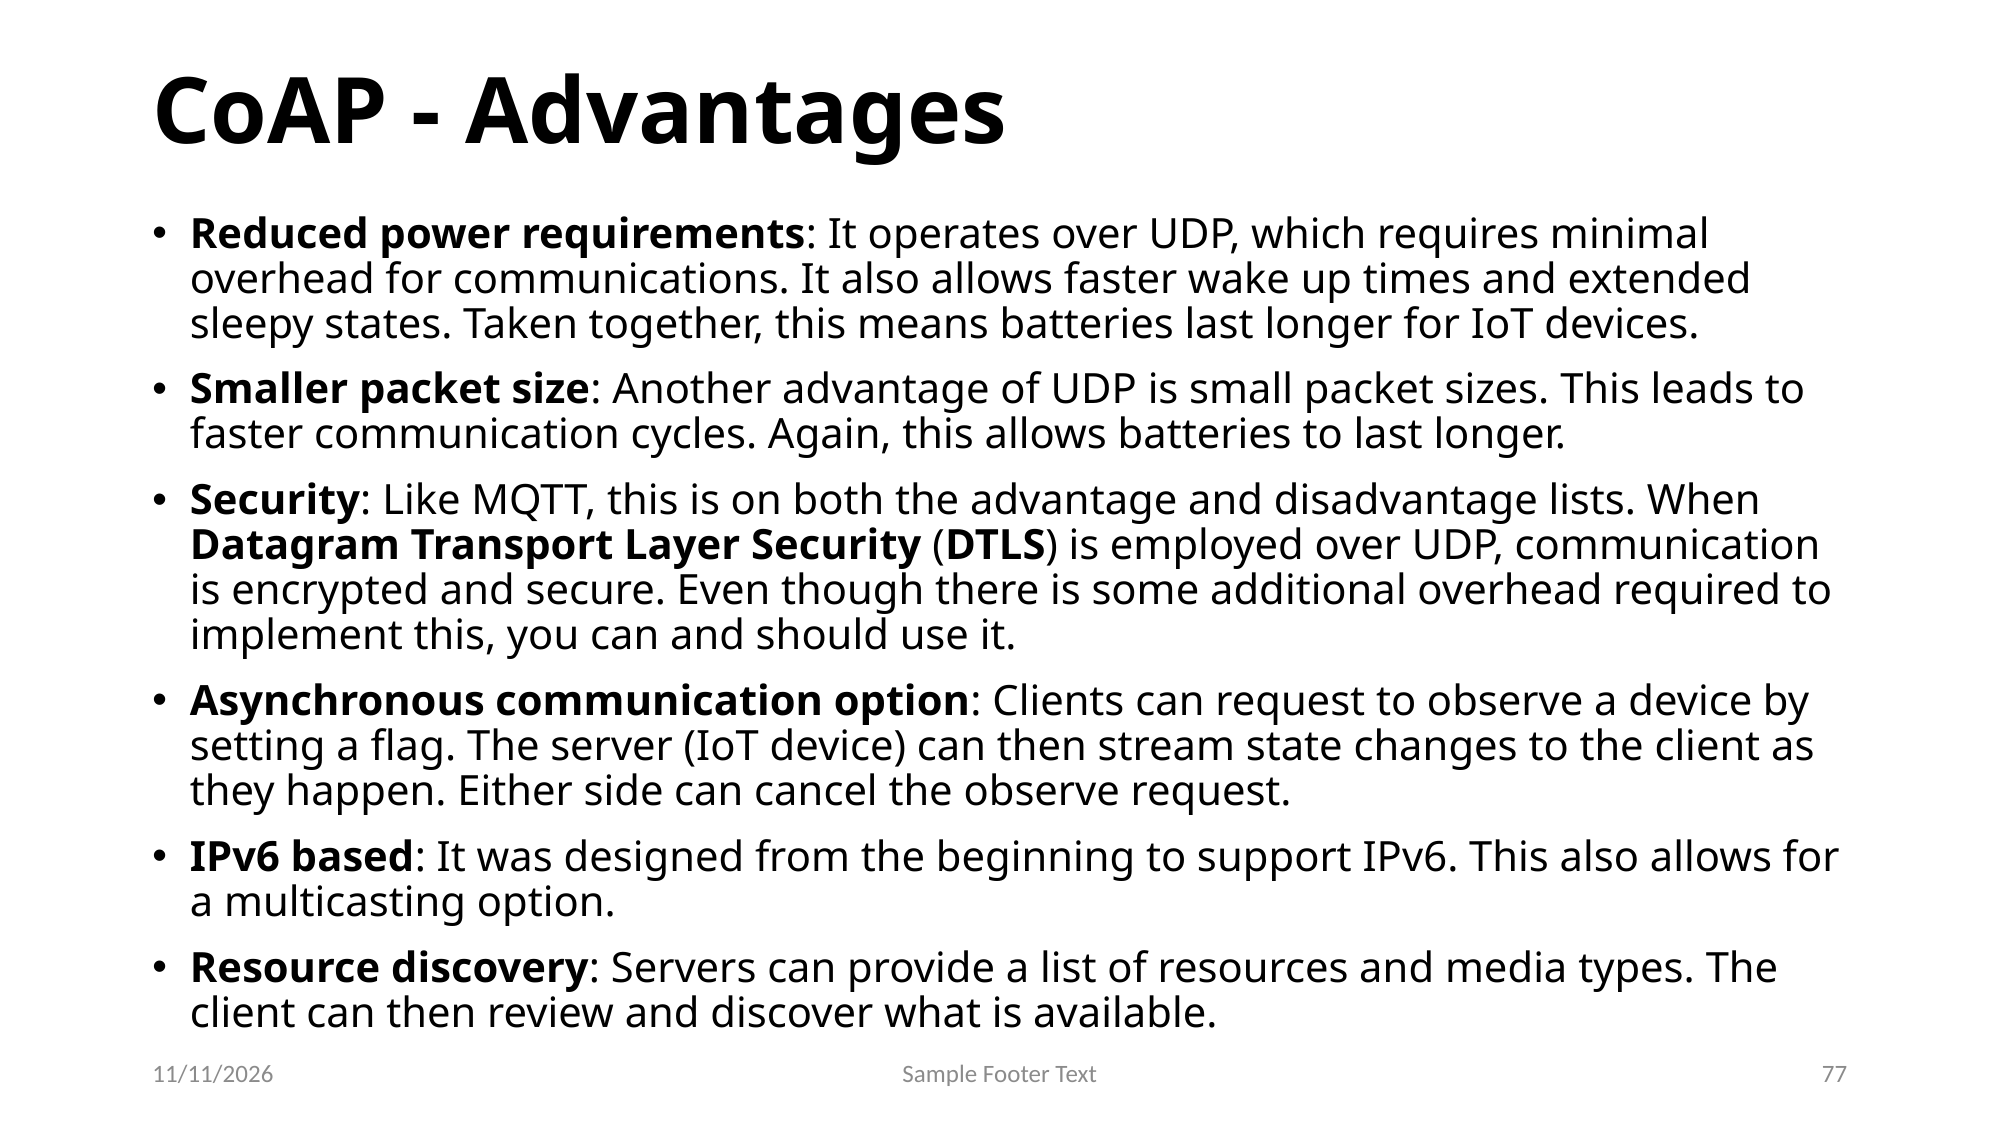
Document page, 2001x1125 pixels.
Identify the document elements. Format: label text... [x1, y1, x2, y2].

title CoAP - Advantages [137, 59, 1863, 204]
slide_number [137, 1042, 588, 1103]
footer Sample Footer Text [662, 1042, 1338, 1103]
slide_number 77 [1412, 1042, 1863, 1103]
list Reduced power requirements: It operates over UDP, which requires minimal overhead for communications. It also allows faster wake up times and extended sleepy states. Taken together, this means batteries last longer for IoT devices. Smaller packet size: Another advantage of UDP is small packet sizes. This leads to faster communication cycles. Again, this allows batteries to last longer. Security: Like MQTT, this is on both the advantage and disadvantage lists. When Datagram Transport Layer Security (DTLS) is employed over UDP, communication is encrypted and secure. Even though there is some additional overhead required to implement this, you can and should use it. Asynchronous communication option: Clients can request to observe a device by setting a flag. The server (IoT device) can then stream state changes to the client as they happen. Either side can cancel the observe request. IPv6 based: It was designed from the beginning to support IPv6. This also allows for a multicasting option. Resource discovery: Servers can provide a list of resources and media types. The client can then review and discover what is available. [137, 204, 1863, 1014]
